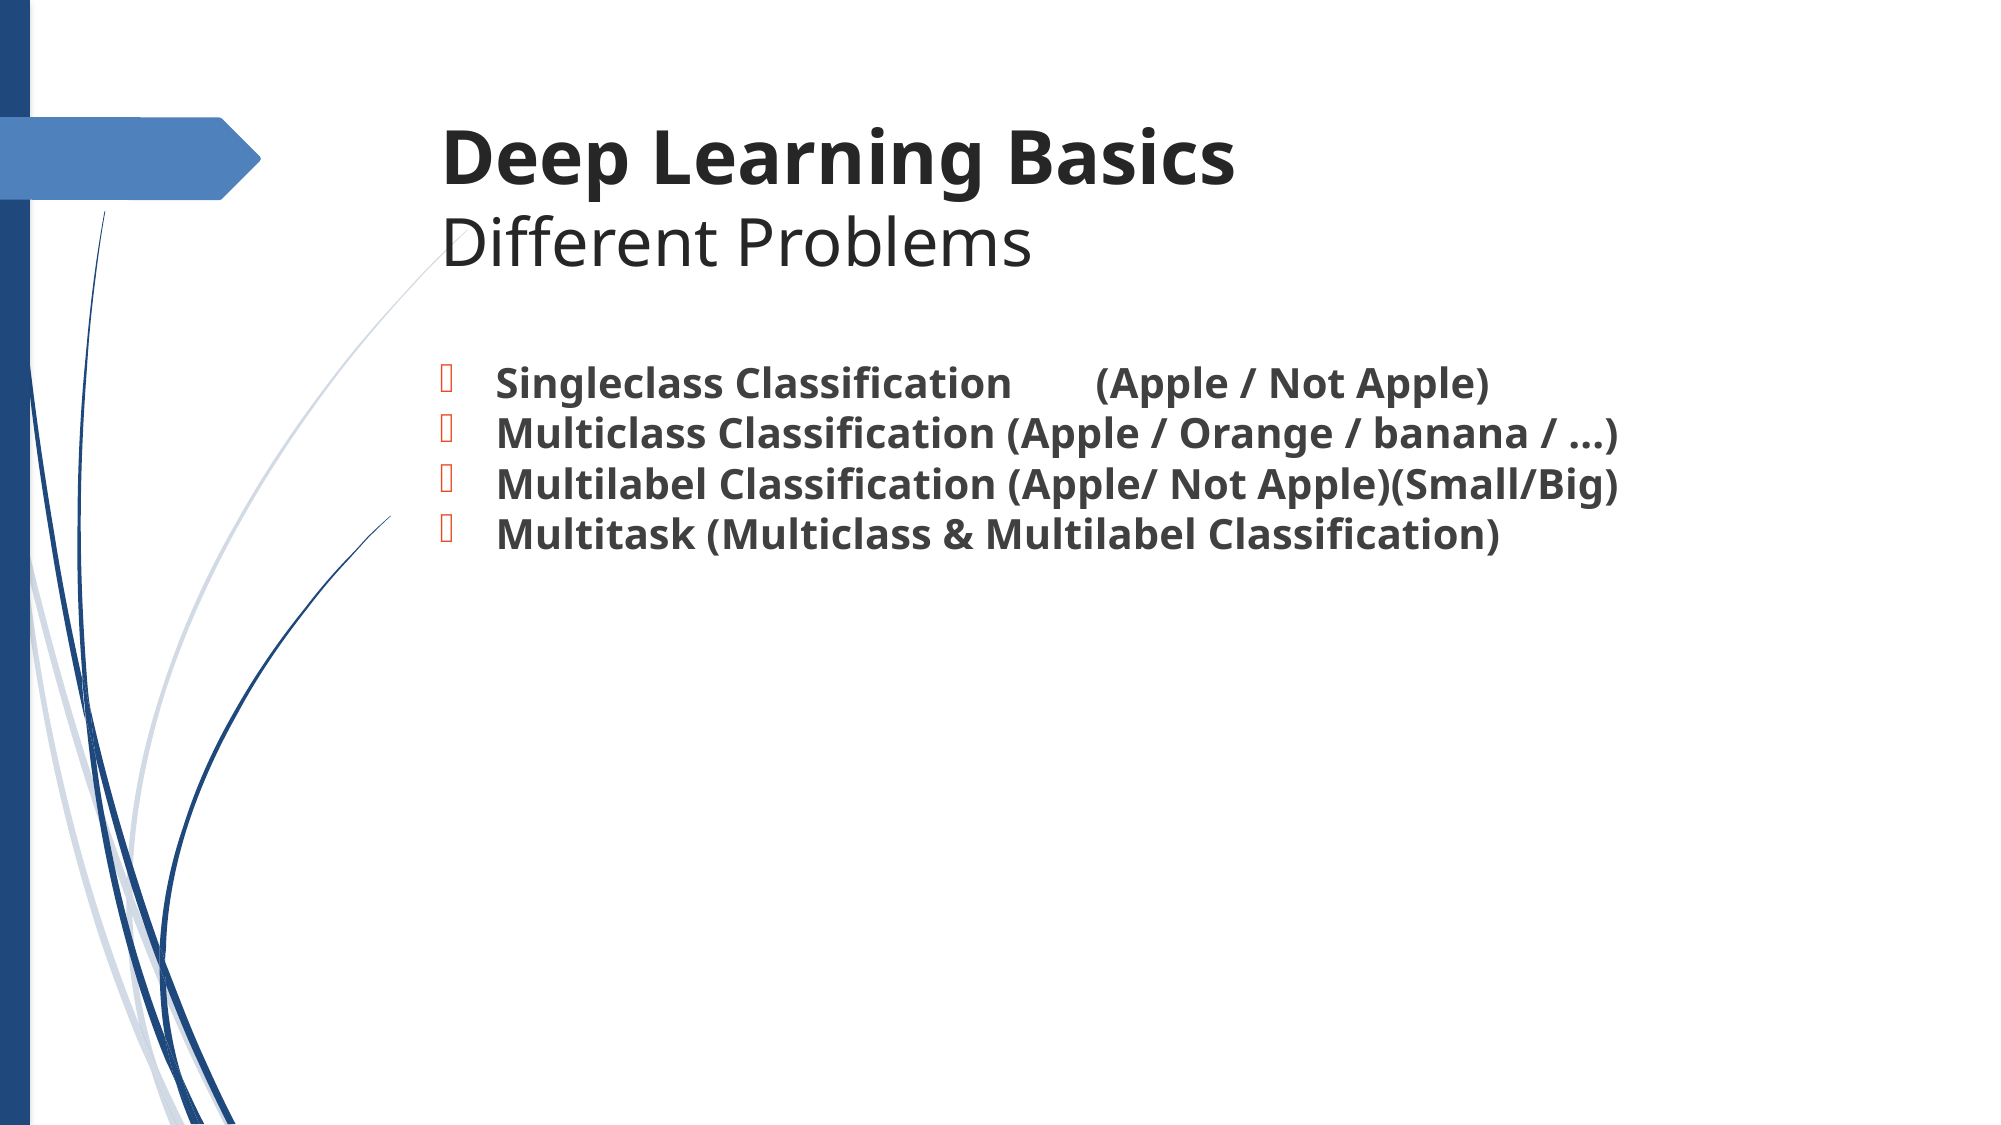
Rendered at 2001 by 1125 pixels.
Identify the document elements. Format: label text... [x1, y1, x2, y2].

text_box Singleclass Classification (Apple / Not Apple) Multiclass Classification (Apple / Orange / banana / ...) Multilabel Classification (Apple/ Not Apple)(Small/Big) Multitask (Multiclass & Multilabel Classification) [424, 349, 1888, 970]
text_box Deep Learning Basics Different Problems [425, 102, 1888, 313]
